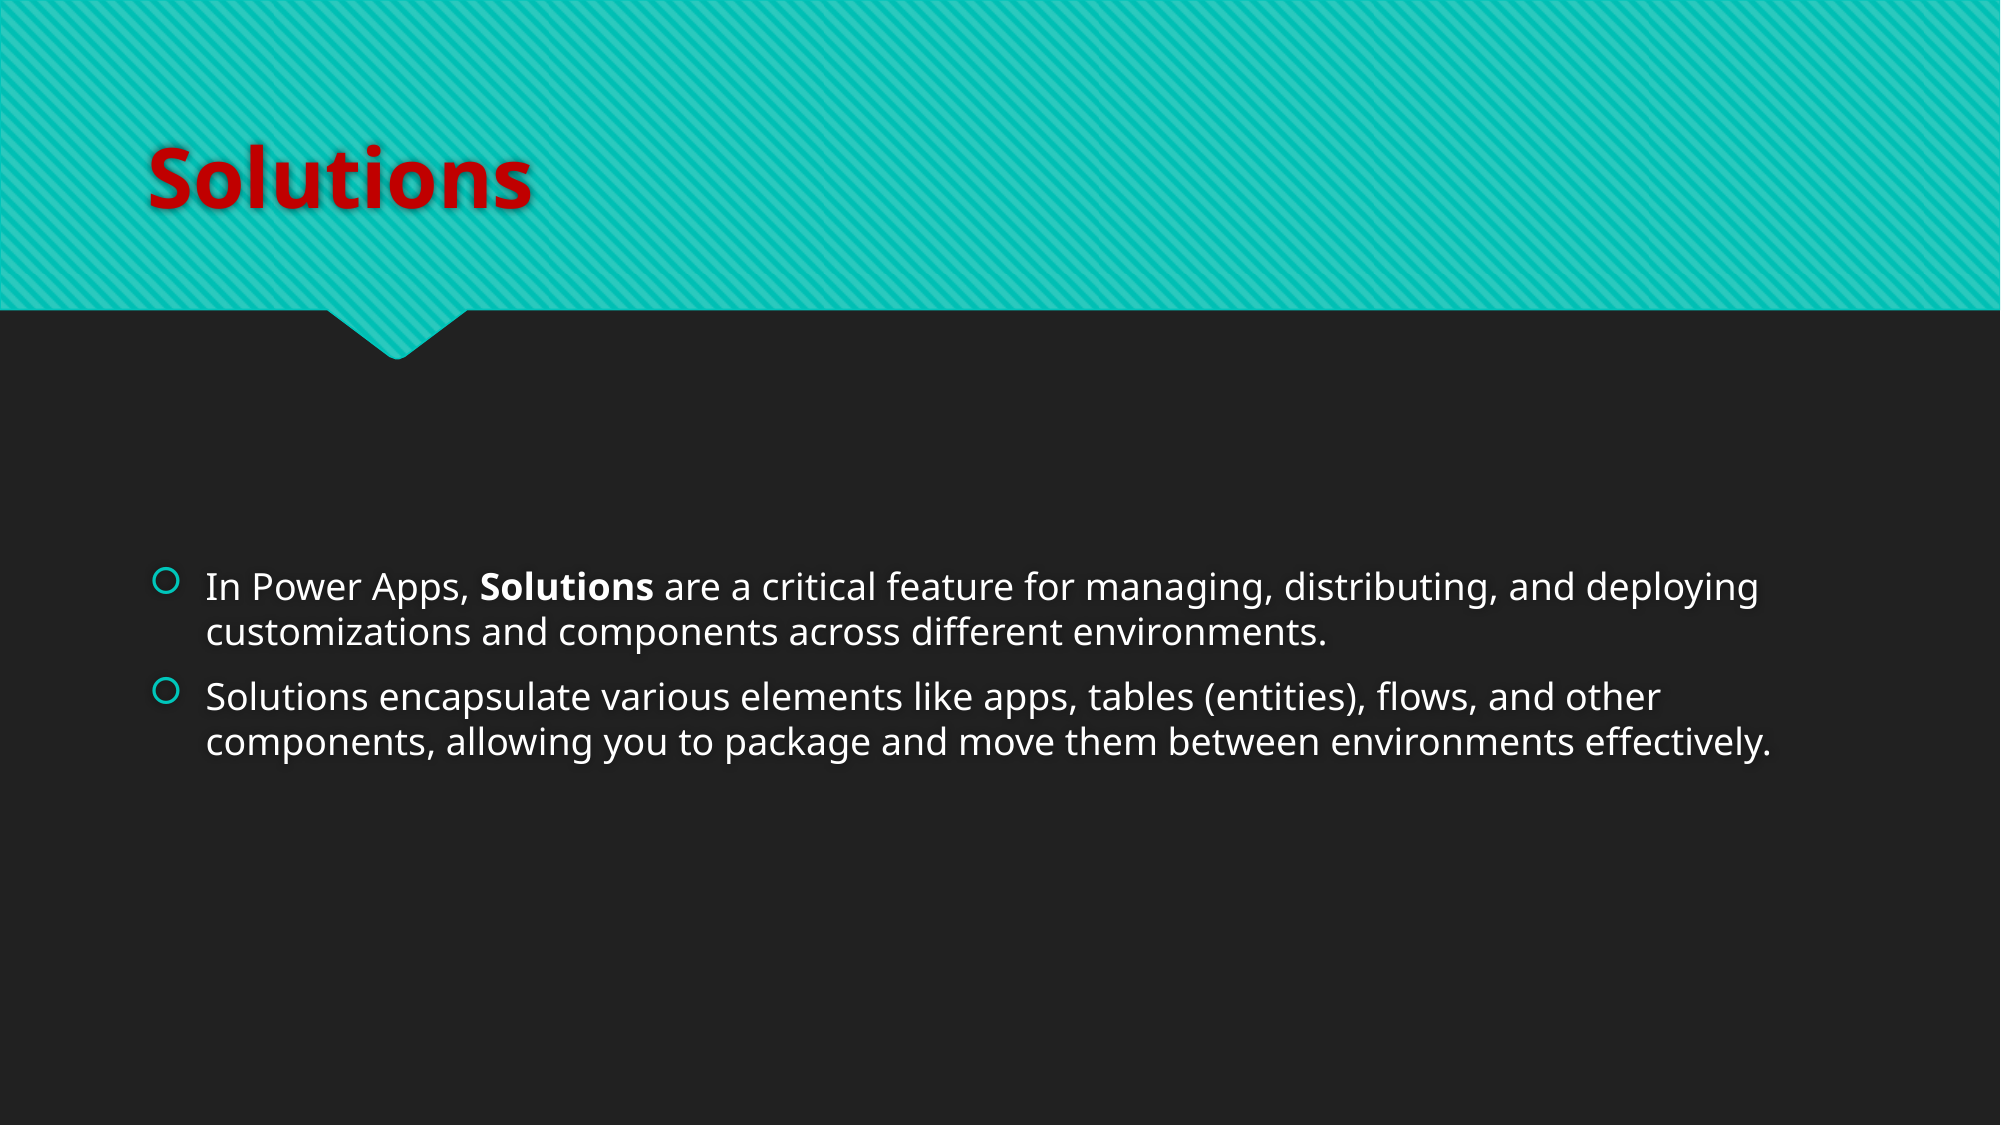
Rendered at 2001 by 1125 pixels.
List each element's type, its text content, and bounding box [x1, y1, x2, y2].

list In Power Apps, Solutions are a critical feature for managing, distributing, and deploying customizations and components across different environments. Solutions encapsulate various elements like apps, tables (entities), flows, and other components, allowing you to package and move them between environments effectively. [134, 364, 1866, 962]
title Solutions [132, 73, 1868, 233]
